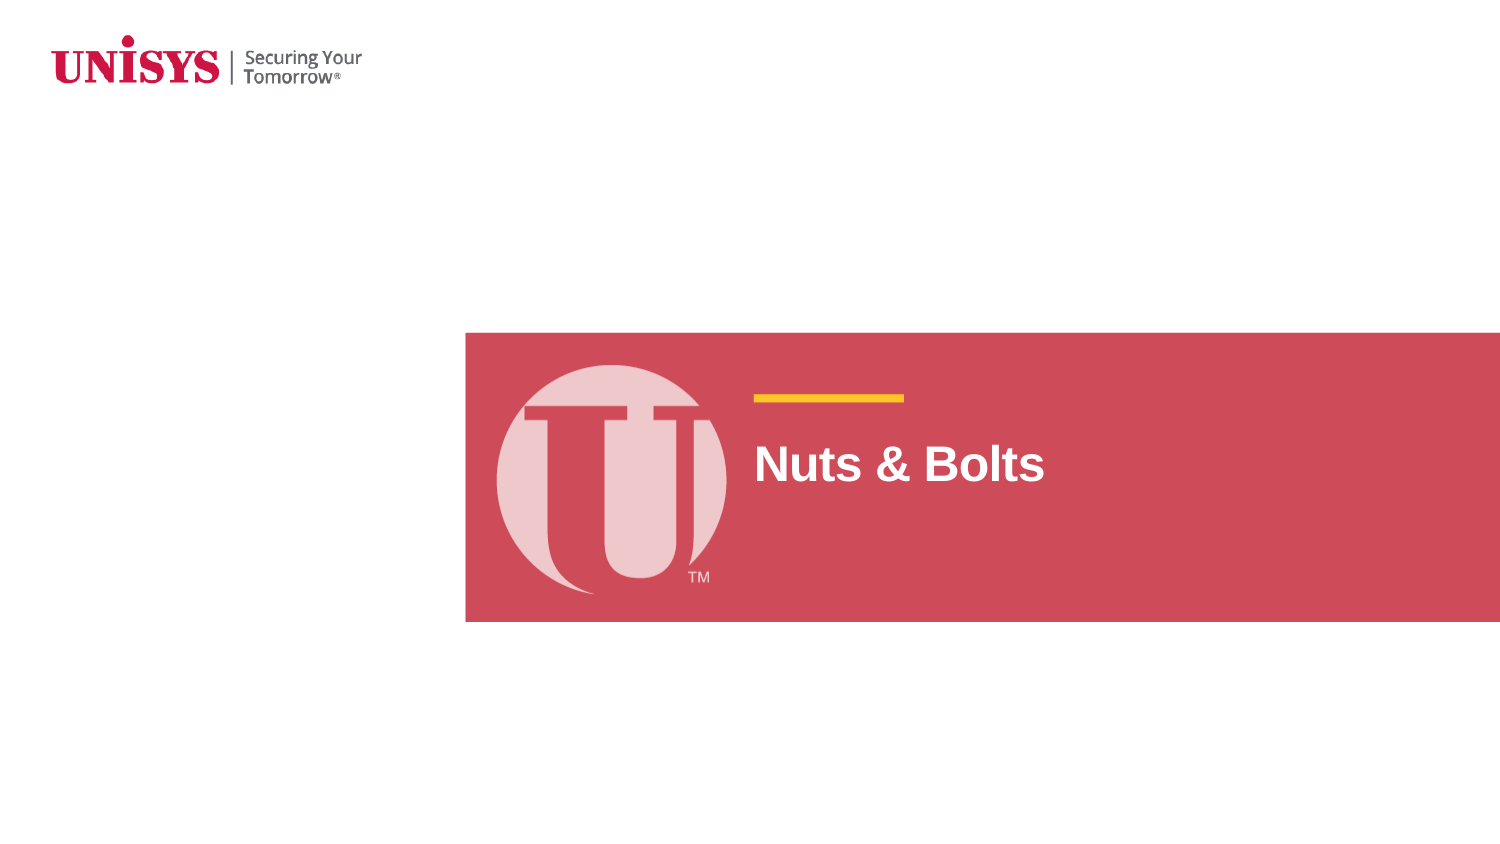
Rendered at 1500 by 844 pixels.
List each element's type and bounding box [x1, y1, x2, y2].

picture [464, 332, 1500, 623]
picture [51, 35, 362, 85]
